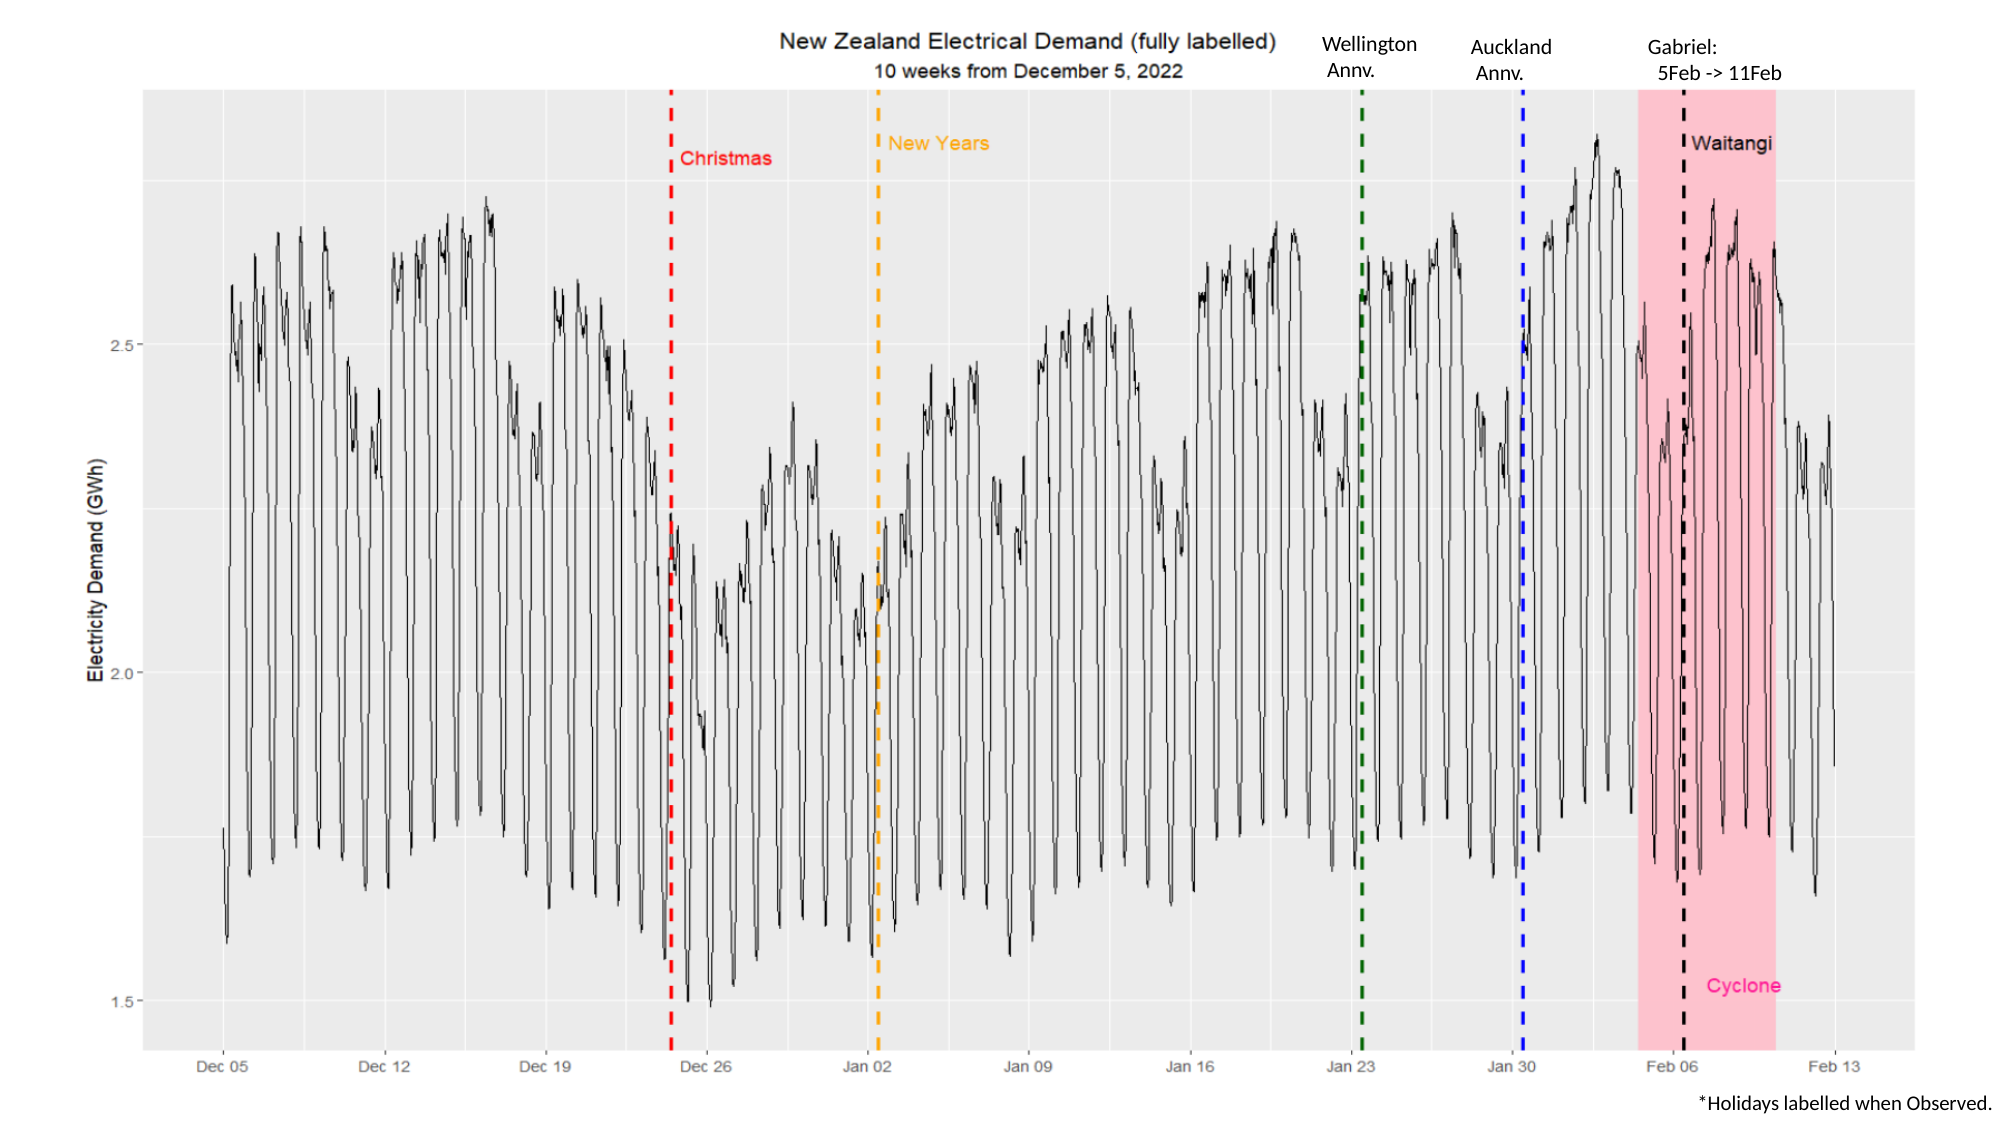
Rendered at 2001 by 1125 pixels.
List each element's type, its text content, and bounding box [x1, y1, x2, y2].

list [77, 22, 1923, 1103]
text_box *Holidays labelled when Observed. [1682, 1082, 2000, 1122]
